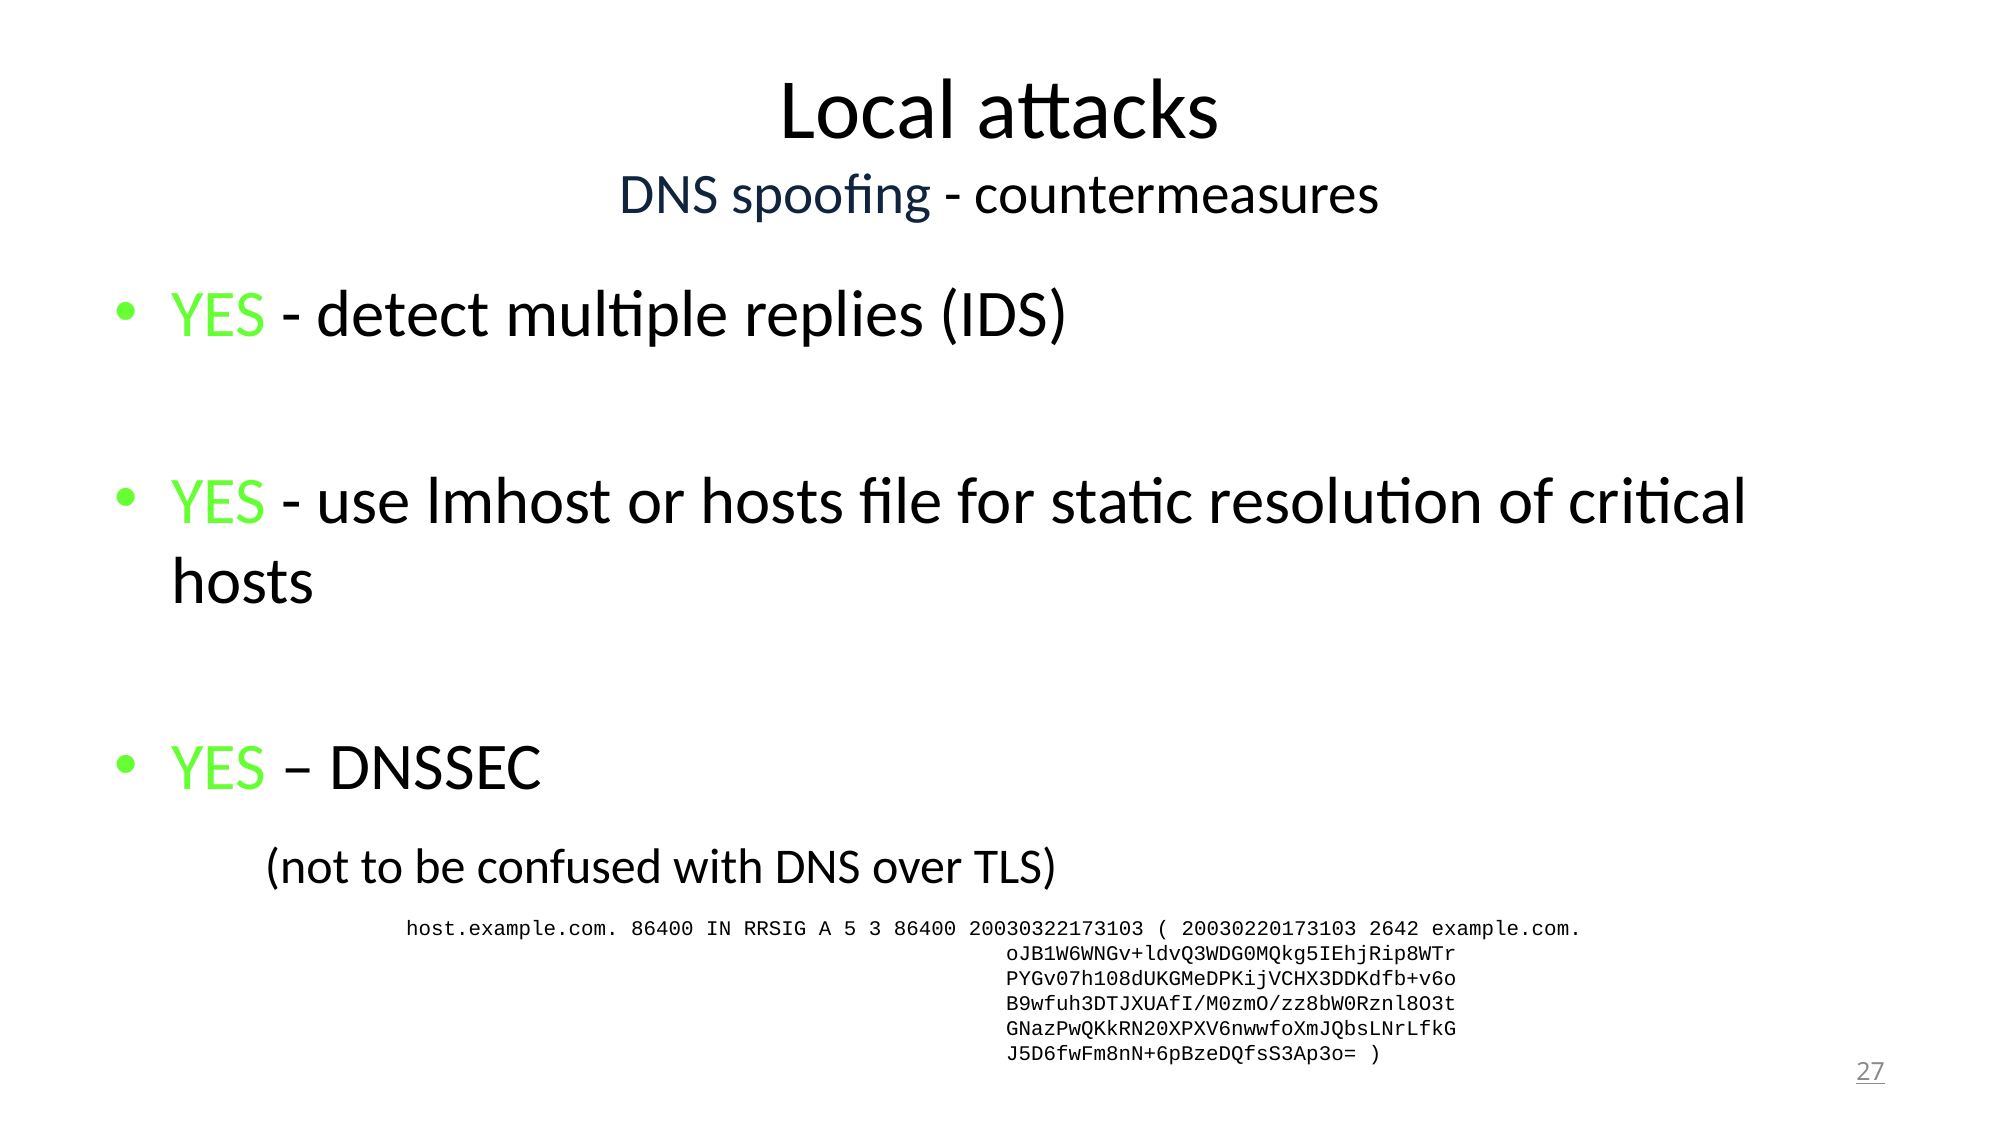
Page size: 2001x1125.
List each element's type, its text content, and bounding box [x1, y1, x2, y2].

text_box host.example.com. 86400 IN RRSIG A 5 3 86400 20030322173103 ( 20030220173103 2642 example.com. oJB1W6WNGv+ldvQ3WDG0MQkg5IEhjRip8WTr PYGv07h108dUKGMeDPKijVCHX3DDKdfb+v6o B9wfuh3DTJXUAfI/M0zmO/zz8bW0Rznl8O3t GNazPwQKkRN20XPXV6nwwfoXmJQbsLNrLfkG J5D6fwFm8nN+6pBzeDQfsS3Ap3o= ) [391, 906, 1609, 1072]
title Local attacks DNS spoofing - countermeasures [99, 45, 1900, 233]
list YES - detect multiple replies (IDS) YES - use lmhost or hosts file for static resolution of critical hosts YES – DNSSEC (not to be confused with DNS over TLS) [99, 262, 1900, 1005]
slide_number 27 [1433, 1042, 1900, 1103]
